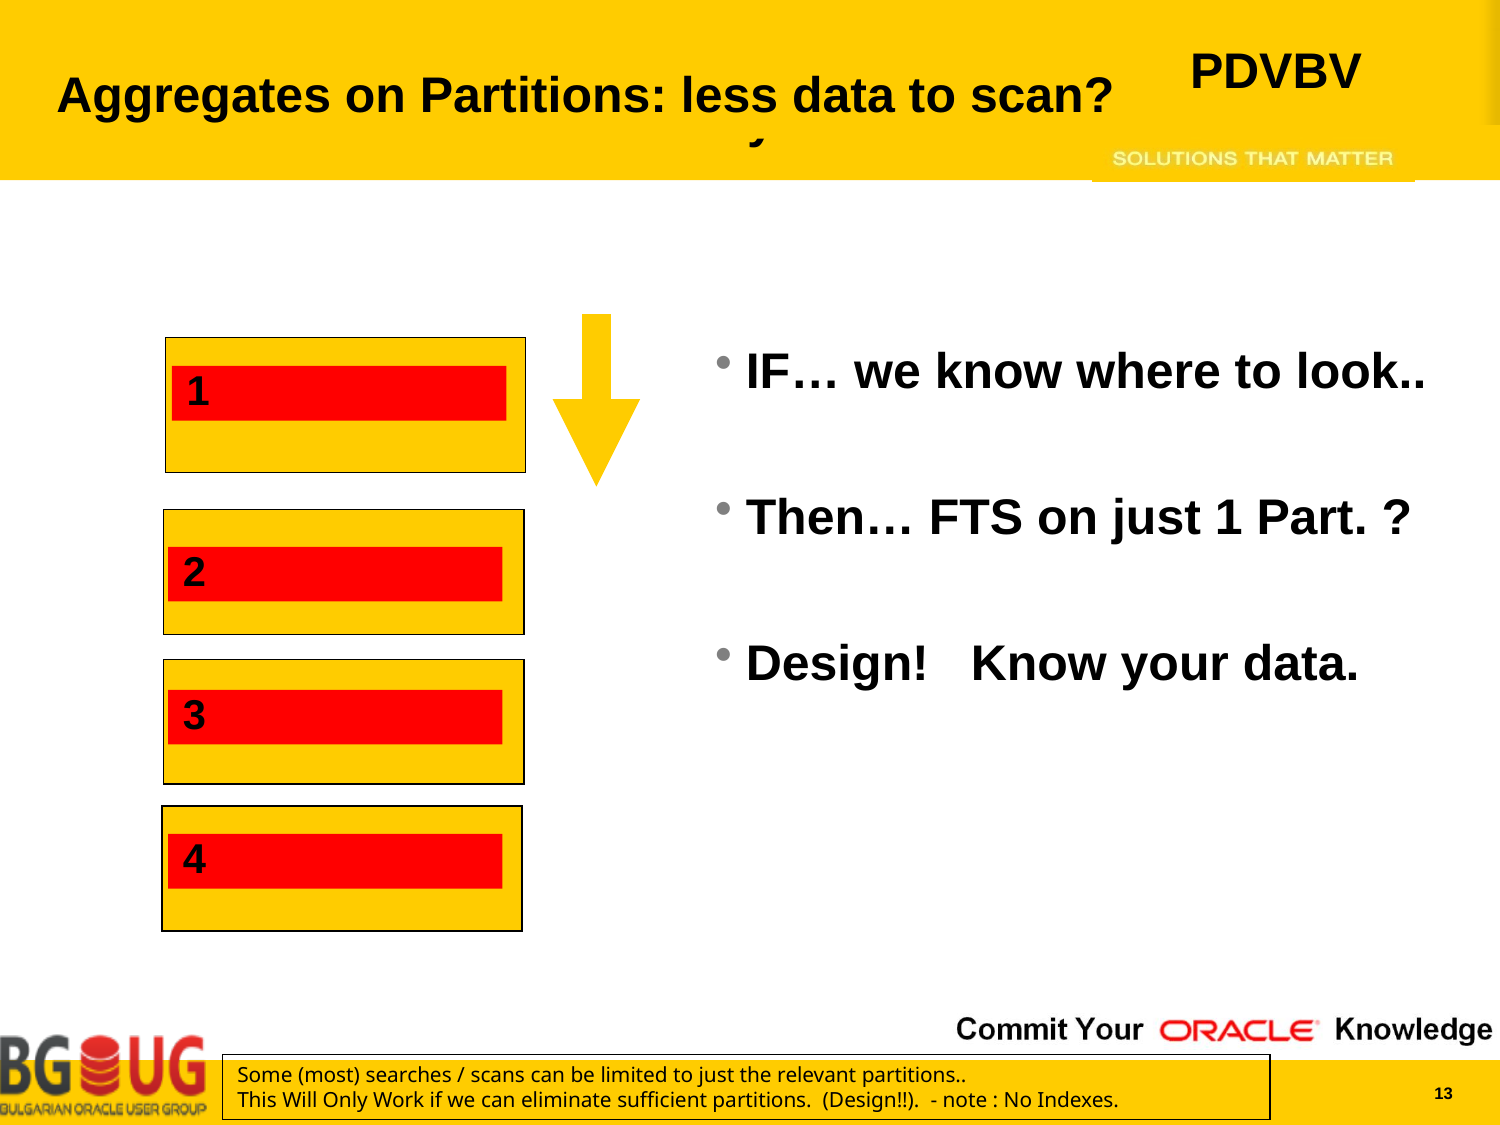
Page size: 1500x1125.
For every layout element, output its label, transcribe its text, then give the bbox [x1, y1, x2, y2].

picture [0, 1034, 207, 1121]
text_box [163, 659, 524, 785]
text_box [165, 337, 526, 473]
text_box 2 [168, 546, 503, 602]
text_box [163, 509, 524, 635]
text_box [161, 806, 523, 932]
title Aggregates on Partitions: less data to scan? [41, 46, 1188, 139]
picture [952, 1011, 1500, 1050]
slide_number 13 [1409, 1074, 1468, 1100]
picture [1160, 0, 1500, 125]
text_box 3 [168, 689, 503, 745]
picture [1092, 137, 1415, 182]
text_box Some (most) searches / scans can be limited to just the relevant partitions.. This Will Only Work if we can eliminate sufficient partitions. (Design!!). - note : No Indexes. [222, 1054, 1271, 1120]
text_box 1 [171, 365, 507, 421]
text_box IF… we know where to look.. Then… FTS on just 1 Part. ? Design! Know your data. [700, 257, 1444, 868]
text_box 4 [168, 833, 503, 889]
